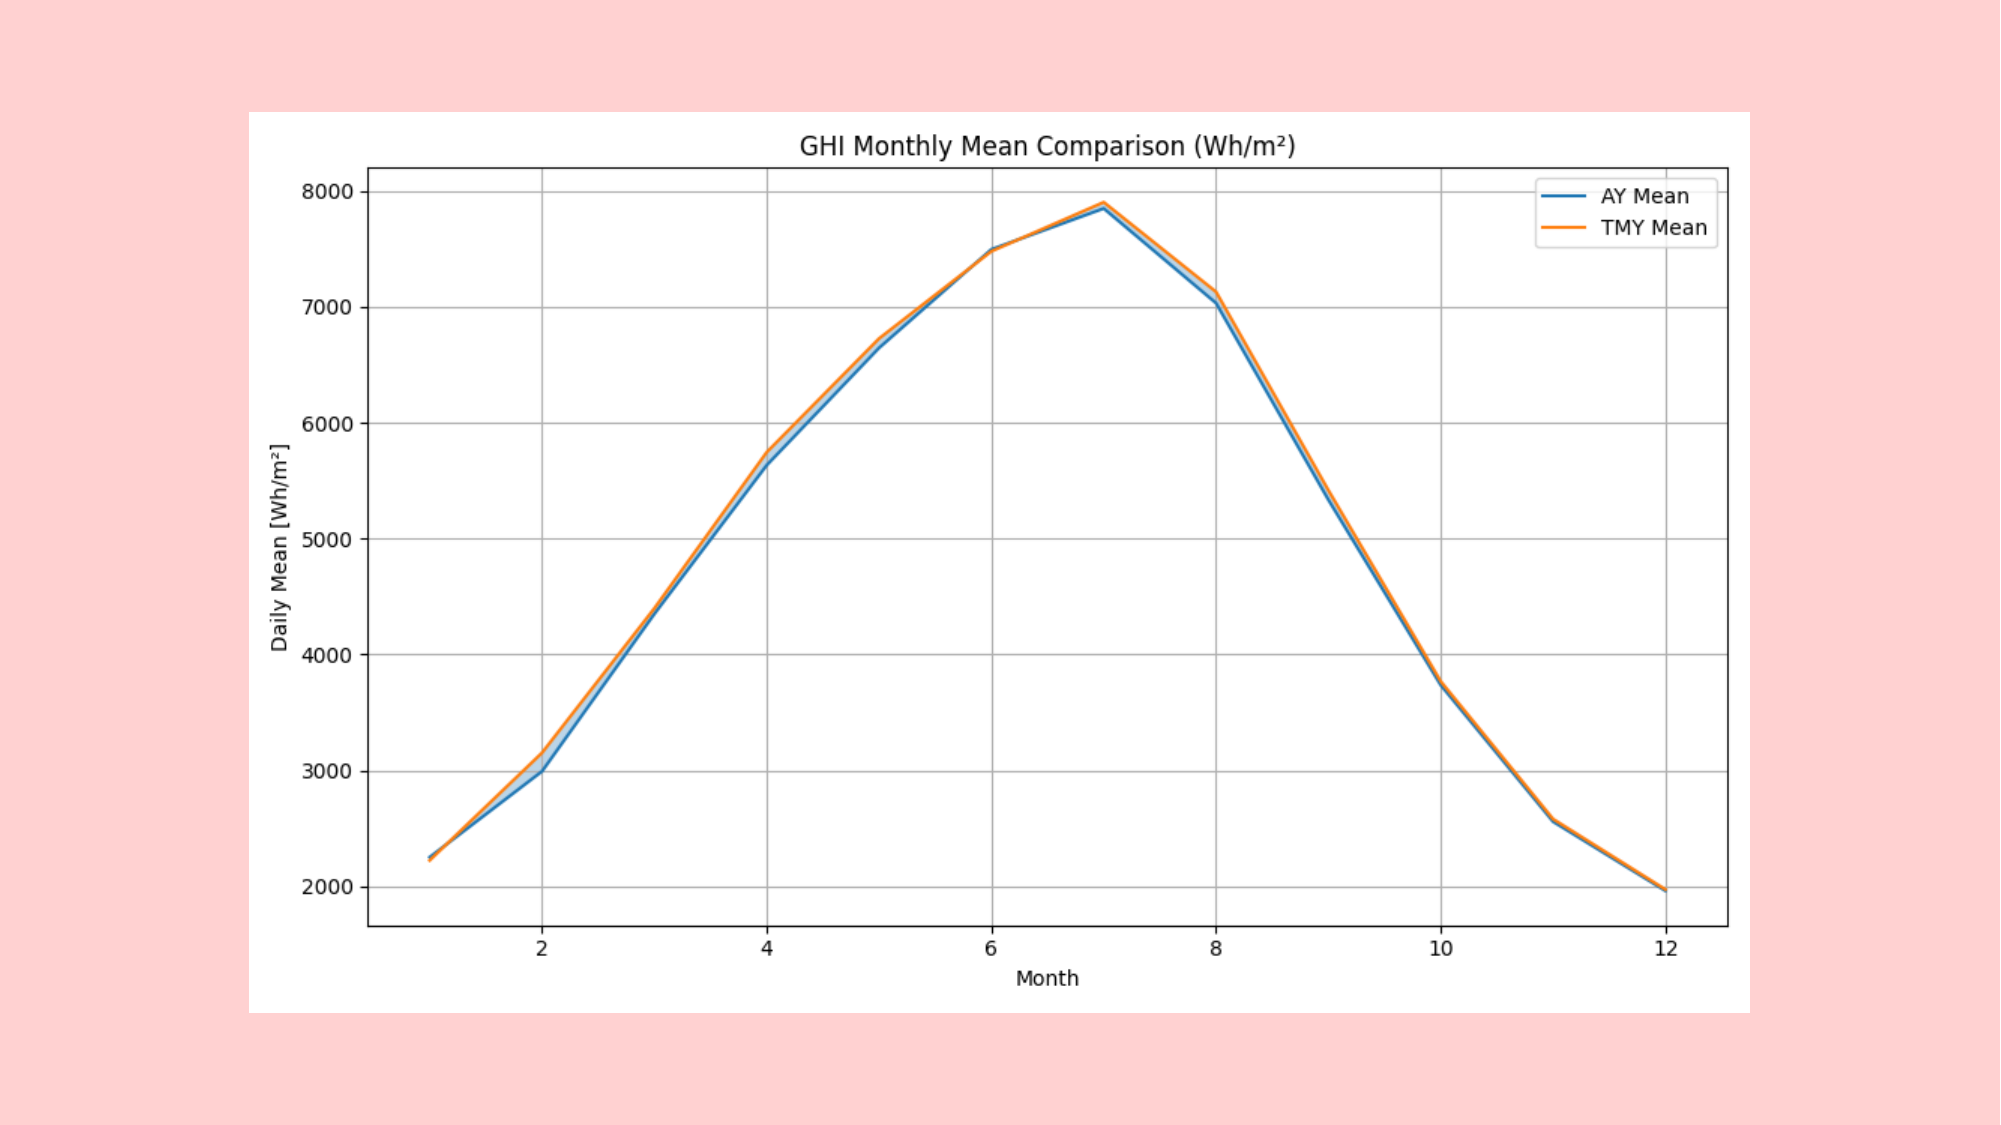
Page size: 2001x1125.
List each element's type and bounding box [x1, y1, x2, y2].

picture [249, 111, 1751, 1013]
